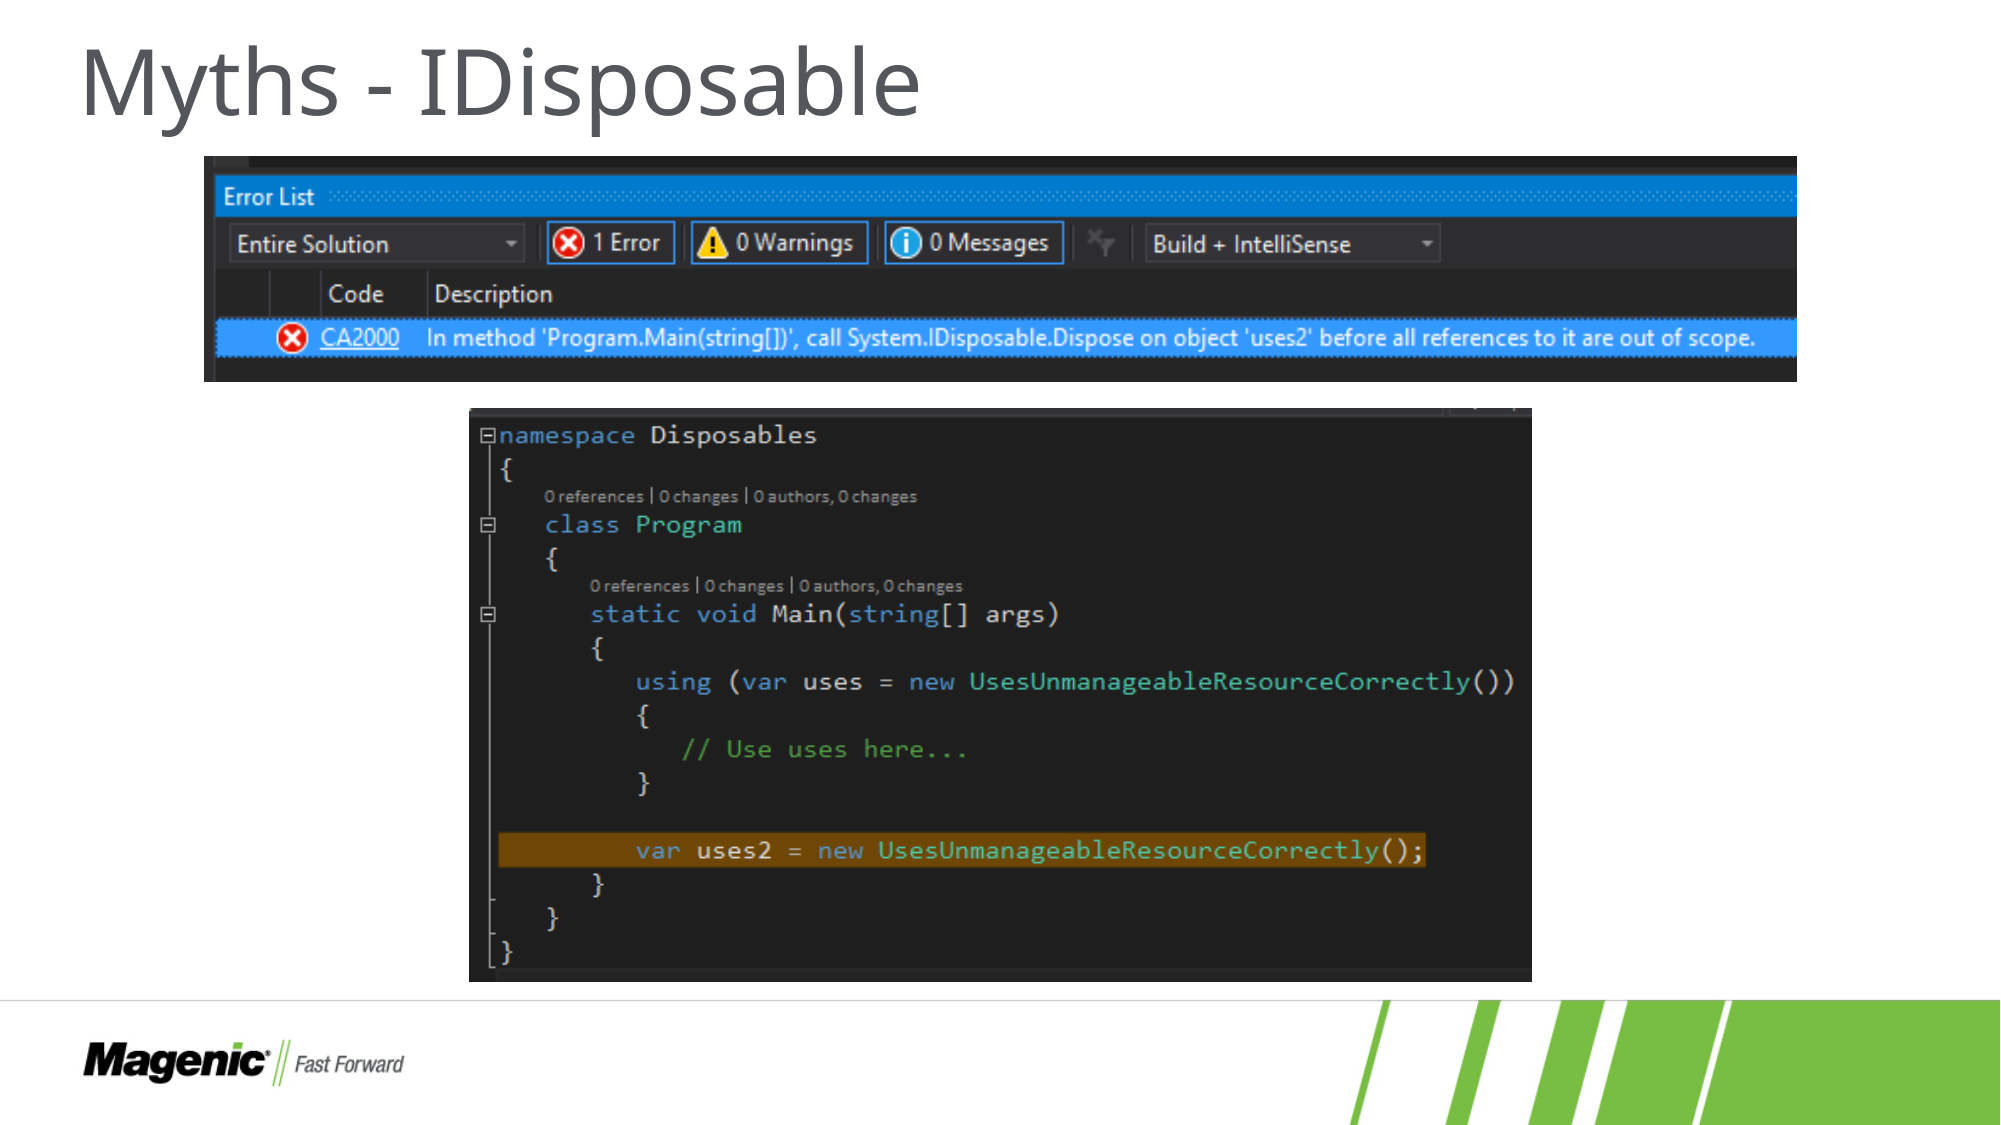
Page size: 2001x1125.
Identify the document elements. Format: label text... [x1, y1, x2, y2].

picture [0, 0, 2001, 1125]
title Myths - IDisposable [63, 41, 1938, 131]
